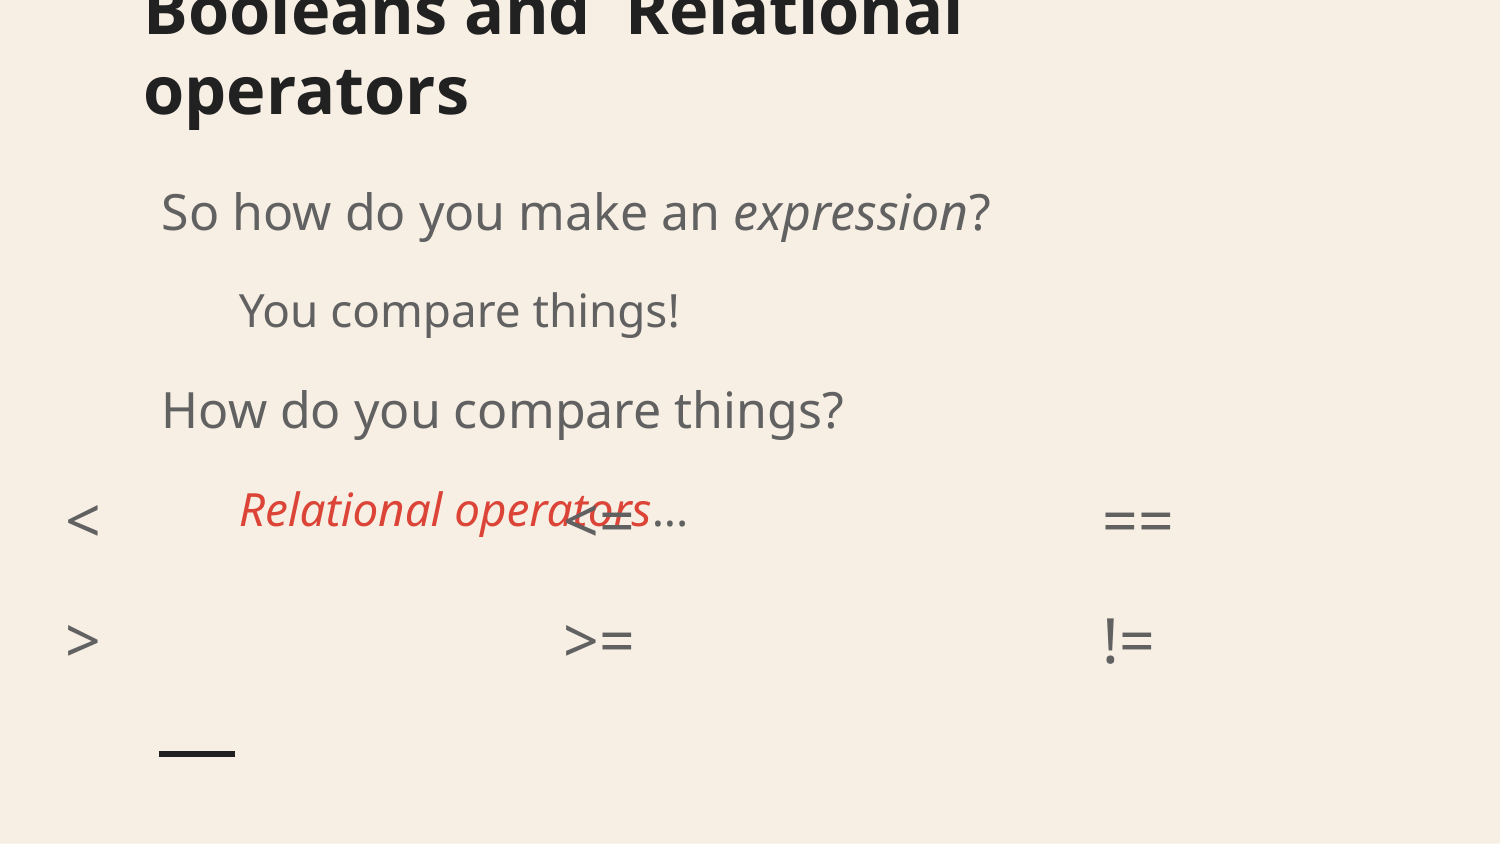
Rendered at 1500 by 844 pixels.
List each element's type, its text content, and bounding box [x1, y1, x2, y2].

title Booleans and Relational operators [128, 0, 1089, 223]
list So how do you make an expression? You compare things! How do you compare things? Relational operators... [134, 156, 1366, 452]
text_box < > [50, 455, 522, 750]
text_box <= >= [548, 455, 1021, 750]
text_box == != [1087, 455, 1438, 750]
